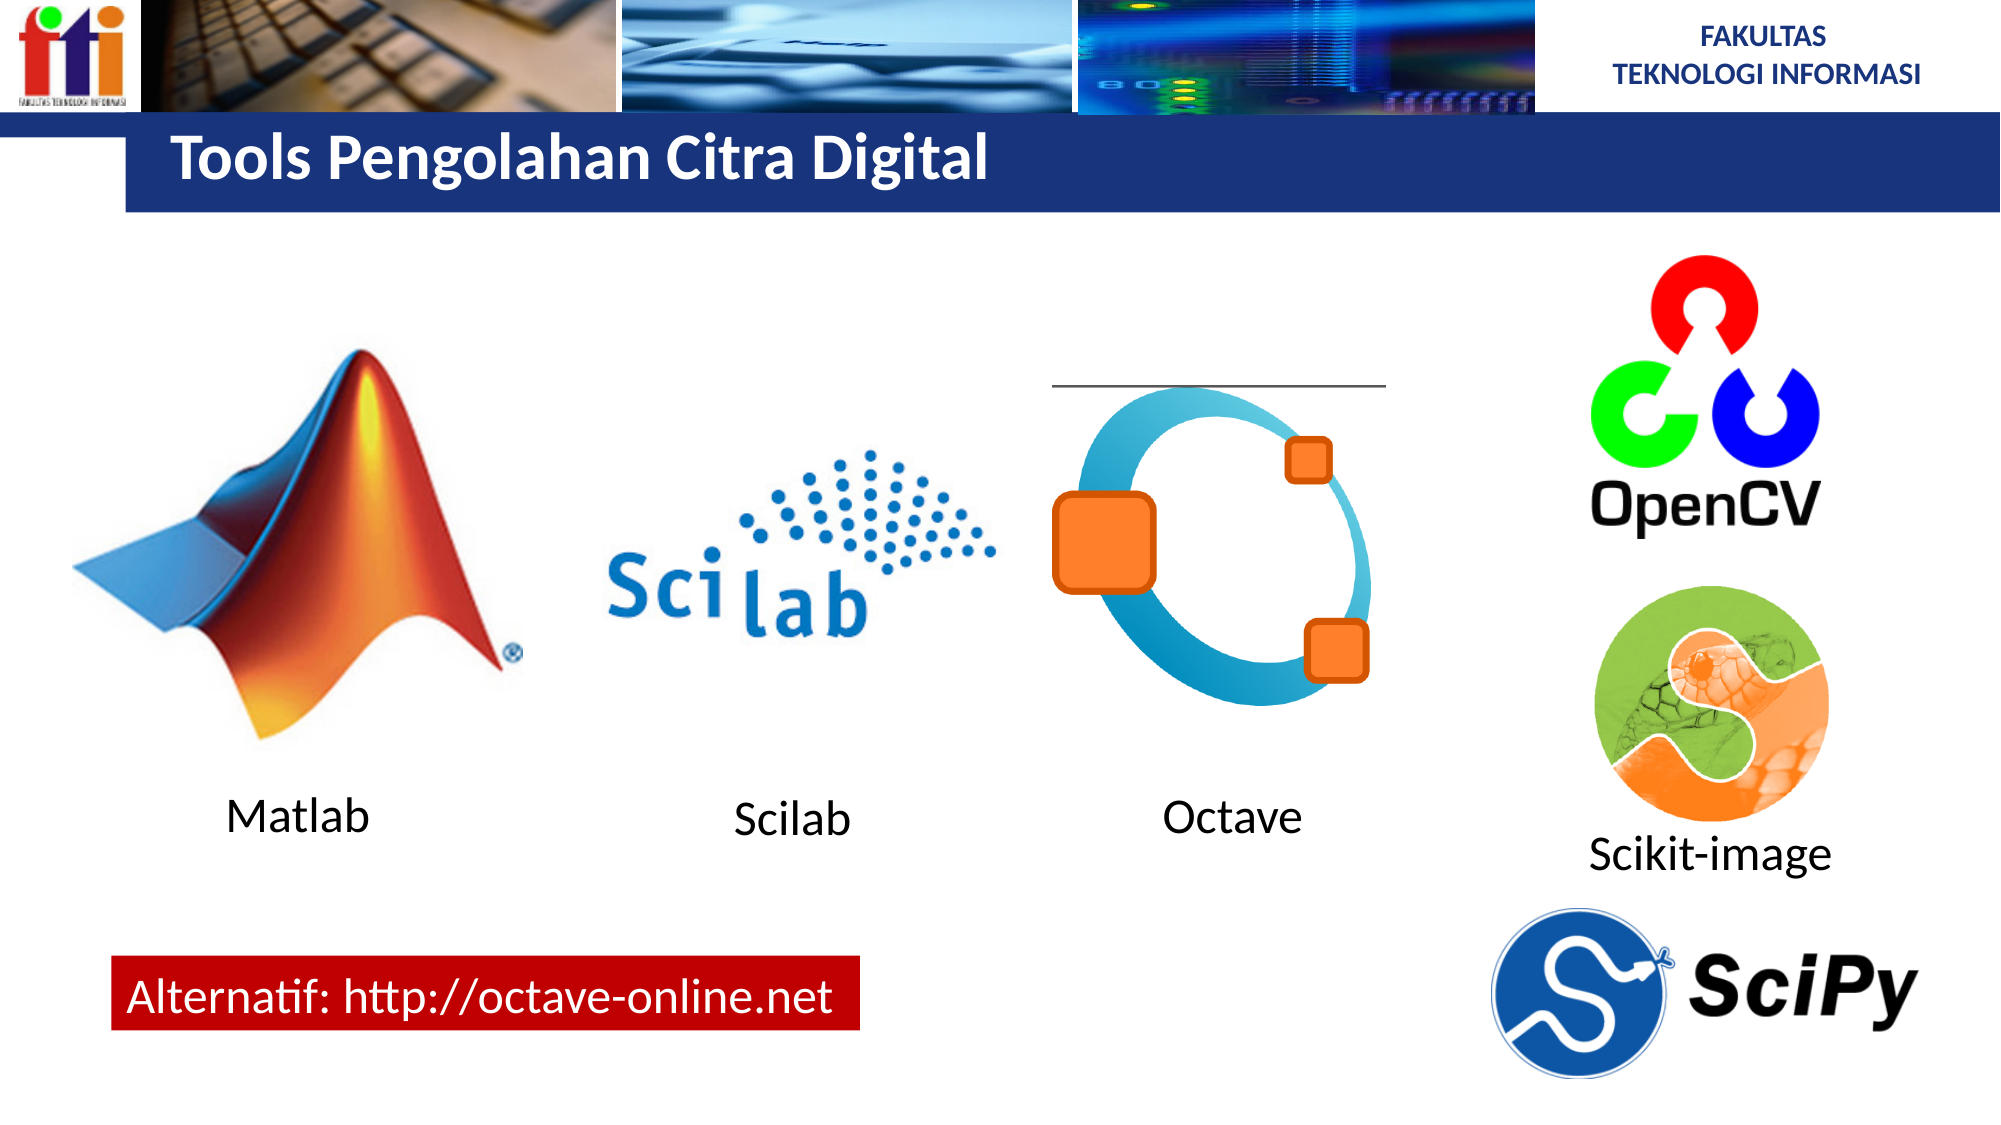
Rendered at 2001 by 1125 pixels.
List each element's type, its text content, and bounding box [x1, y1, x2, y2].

text_box Matlab [210, 785, 385, 851]
text_box Alternatif: http://octave-online.net [111, 955, 860, 1031]
picture [141, 0, 616, 112]
picture [1490, 908, 1921, 1079]
picture [1588, 581, 1833, 826]
title Tools Pengolahan Citra Digital [149, 119, 1934, 213]
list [72, 325, 523, 776]
picture [578, 332, 1030, 784]
picture [1078, 0, 1535, 115]
picture [1590, 255, 1822, 540]
text_box Scilab [719, 792, 867, 853]
picture [1051, 384, 1386, 717]
text_box Octave [1147, 775, 1319, 851]
text_box Scikit-image [1573, 813, 1848, 888]
picture [19, 6, 126, 106]
picture [622, 0, 1072, 113]
